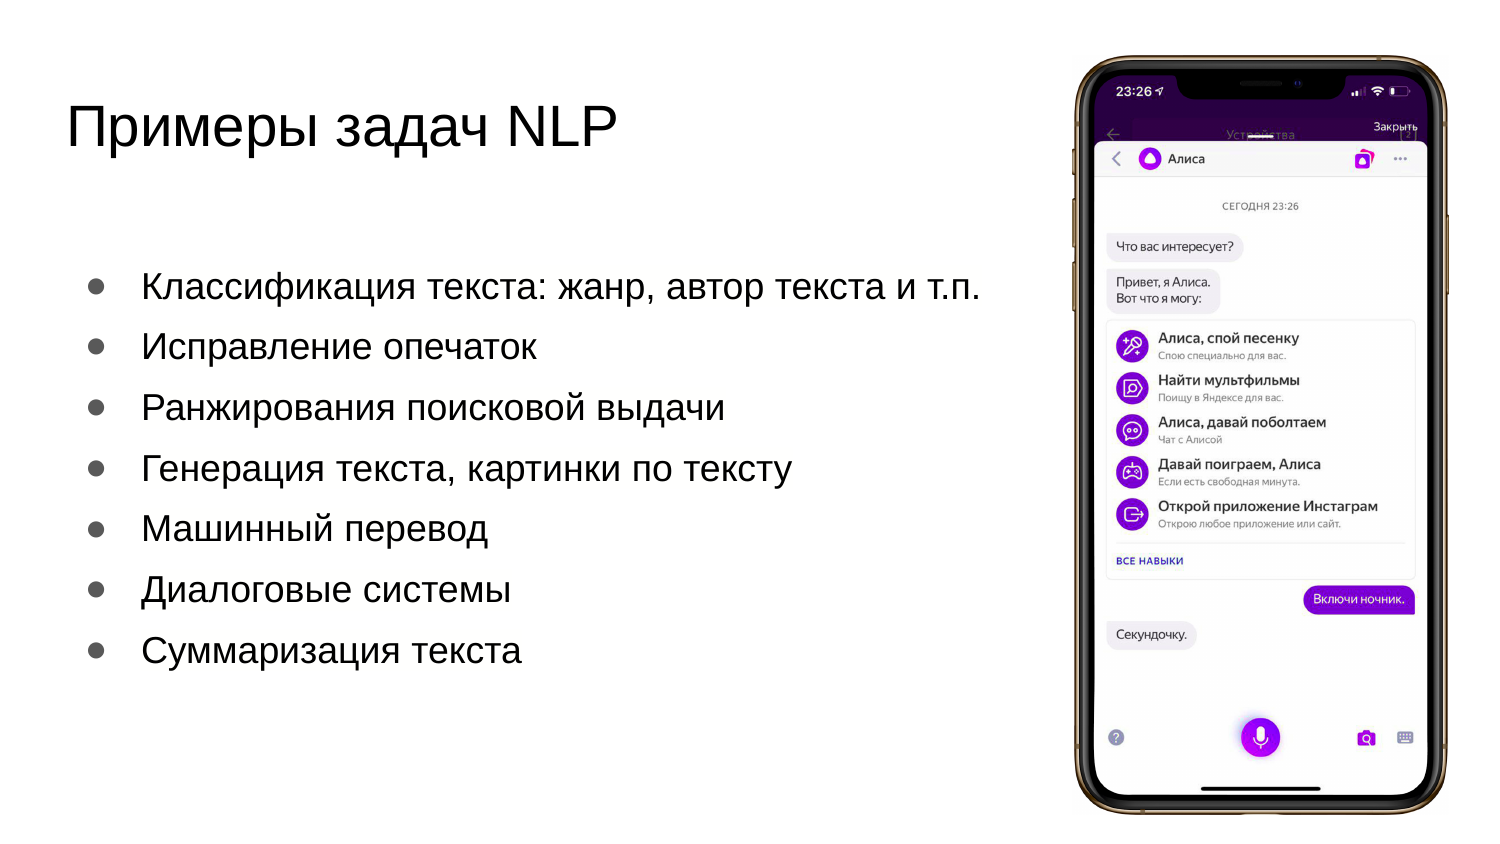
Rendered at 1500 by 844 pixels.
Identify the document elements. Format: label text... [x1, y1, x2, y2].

title Примеры задач NLP [51, 72, 1067, 167]
picture [1072, 55, 1450, 815]
list Классификация текста: жанр, автор текста и т.п. Исправление опечаток Ранжирования поисковой выдачи Генерация текста, картинки по тексту Машинный перевод Диалоговые системы Суммаризация текста [51, 167, 1067, 686]
